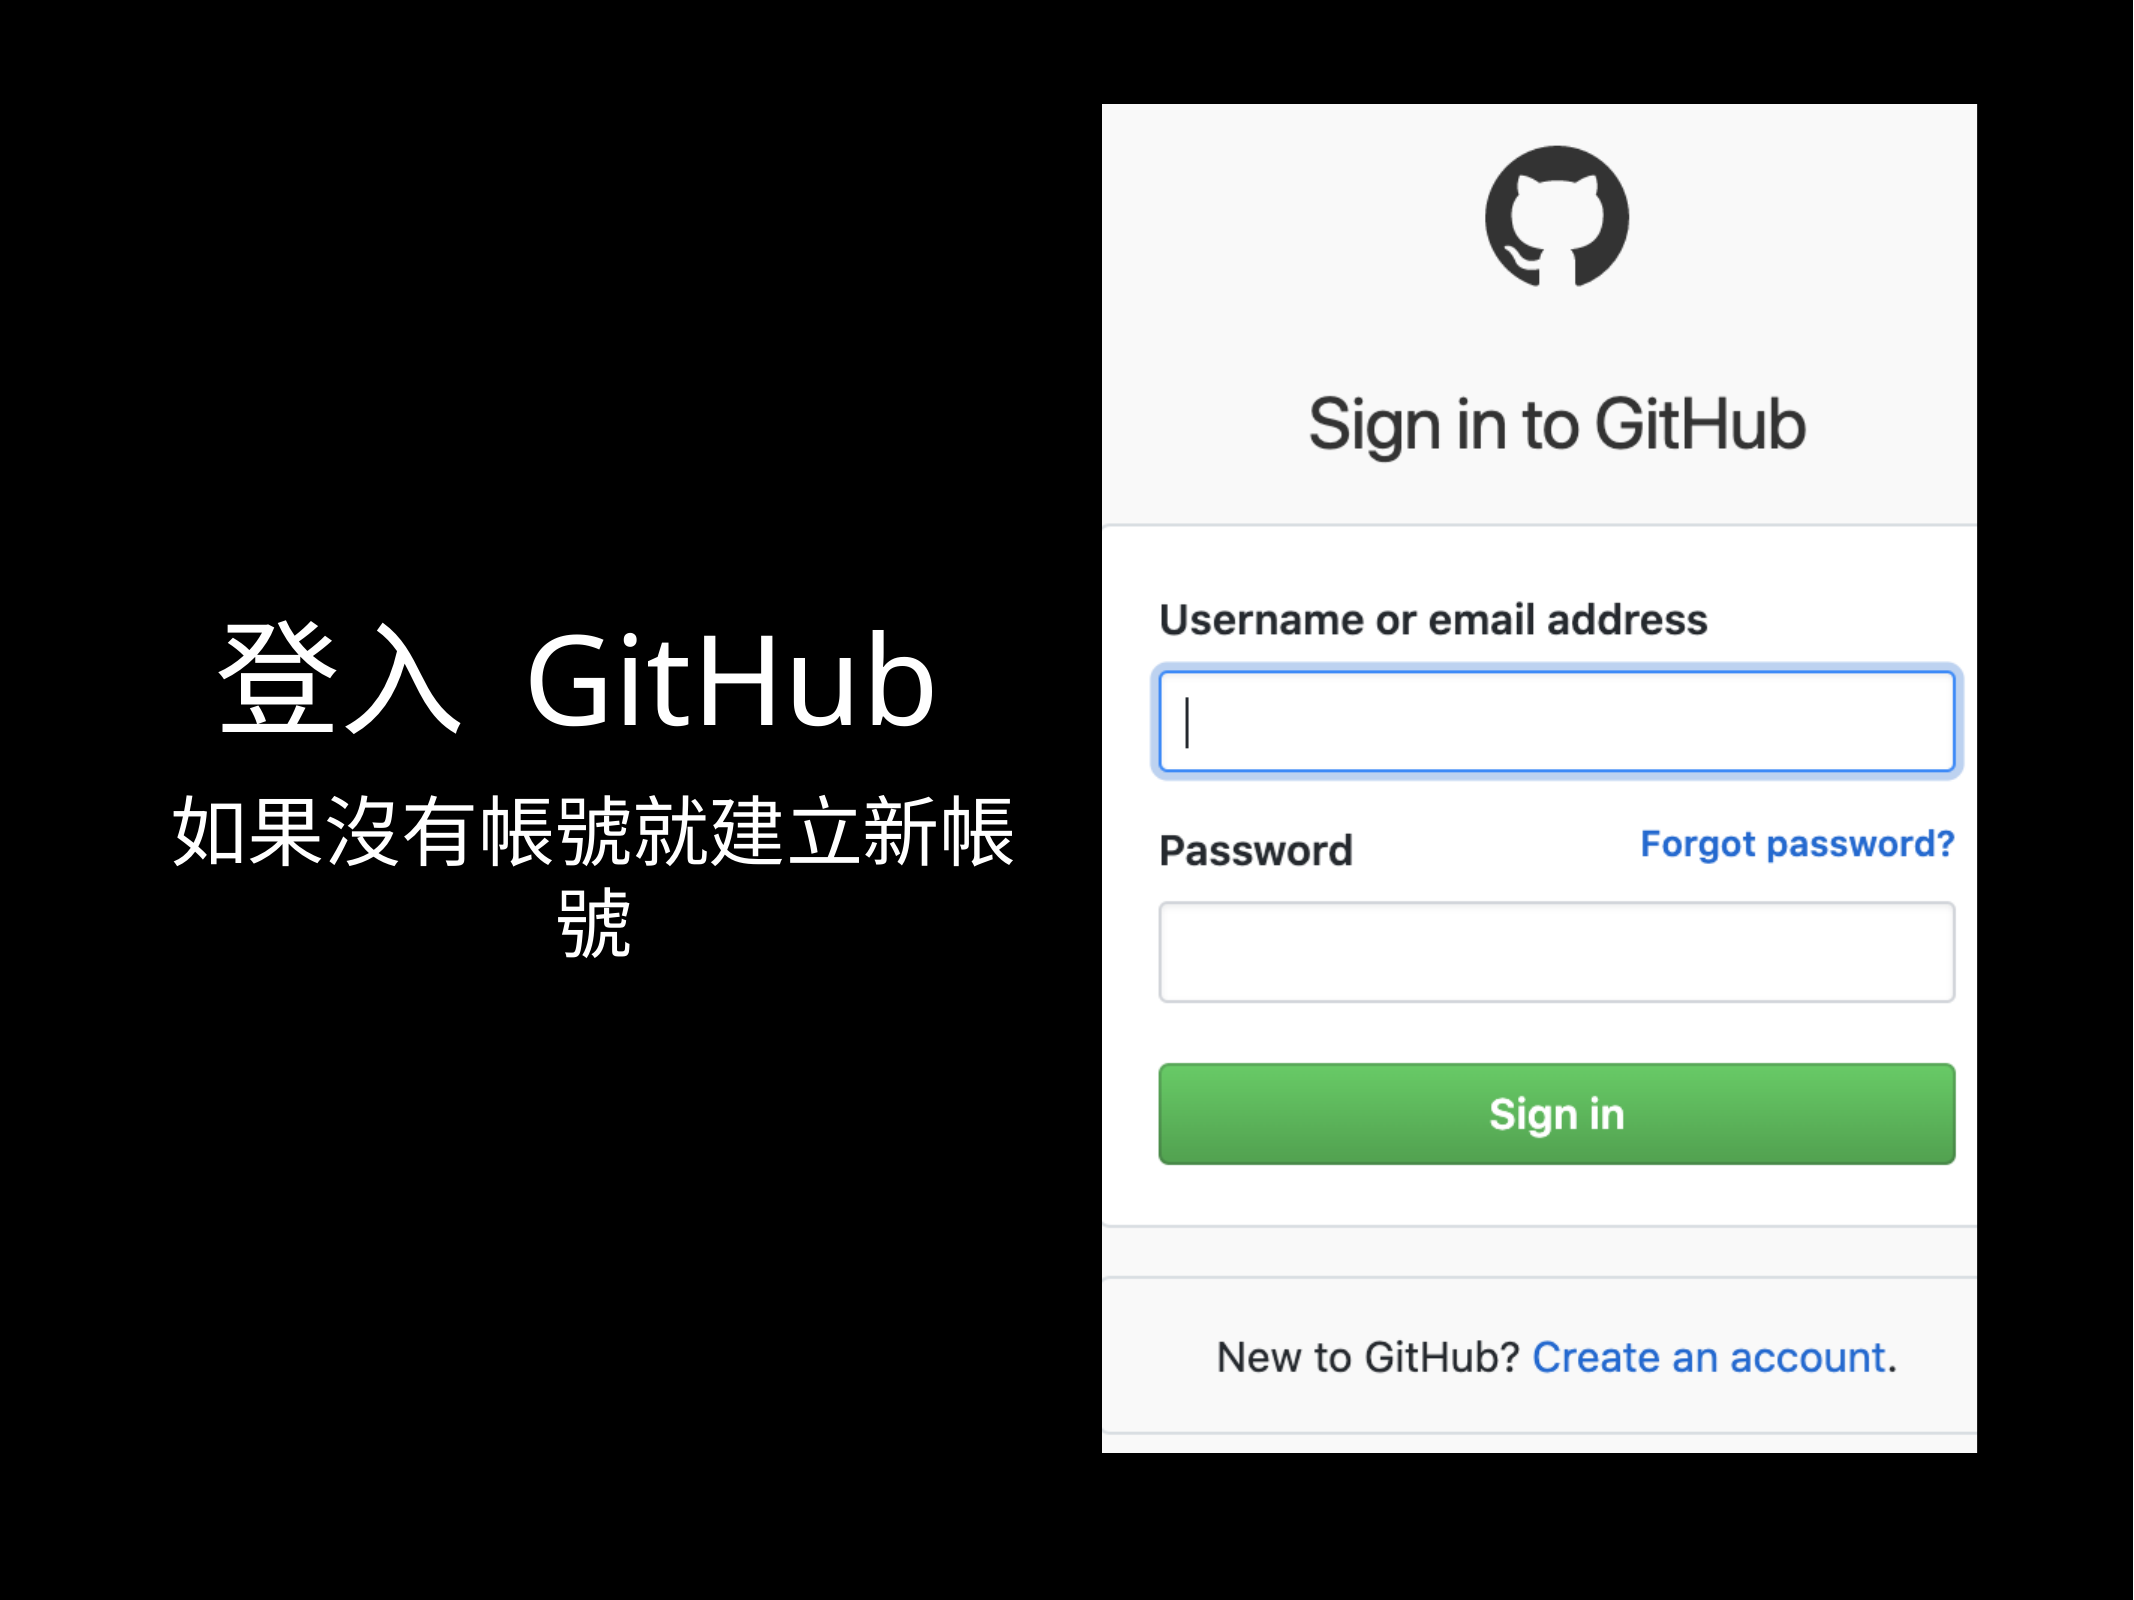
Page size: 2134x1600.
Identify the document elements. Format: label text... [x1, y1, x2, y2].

picture [1101, 104, 1978, 1453]
list 如果沒有帳號就建立新帳號 [155, 774, 1032, 1451]
title 登入 GitHub [155, 103, 1032, 759]
